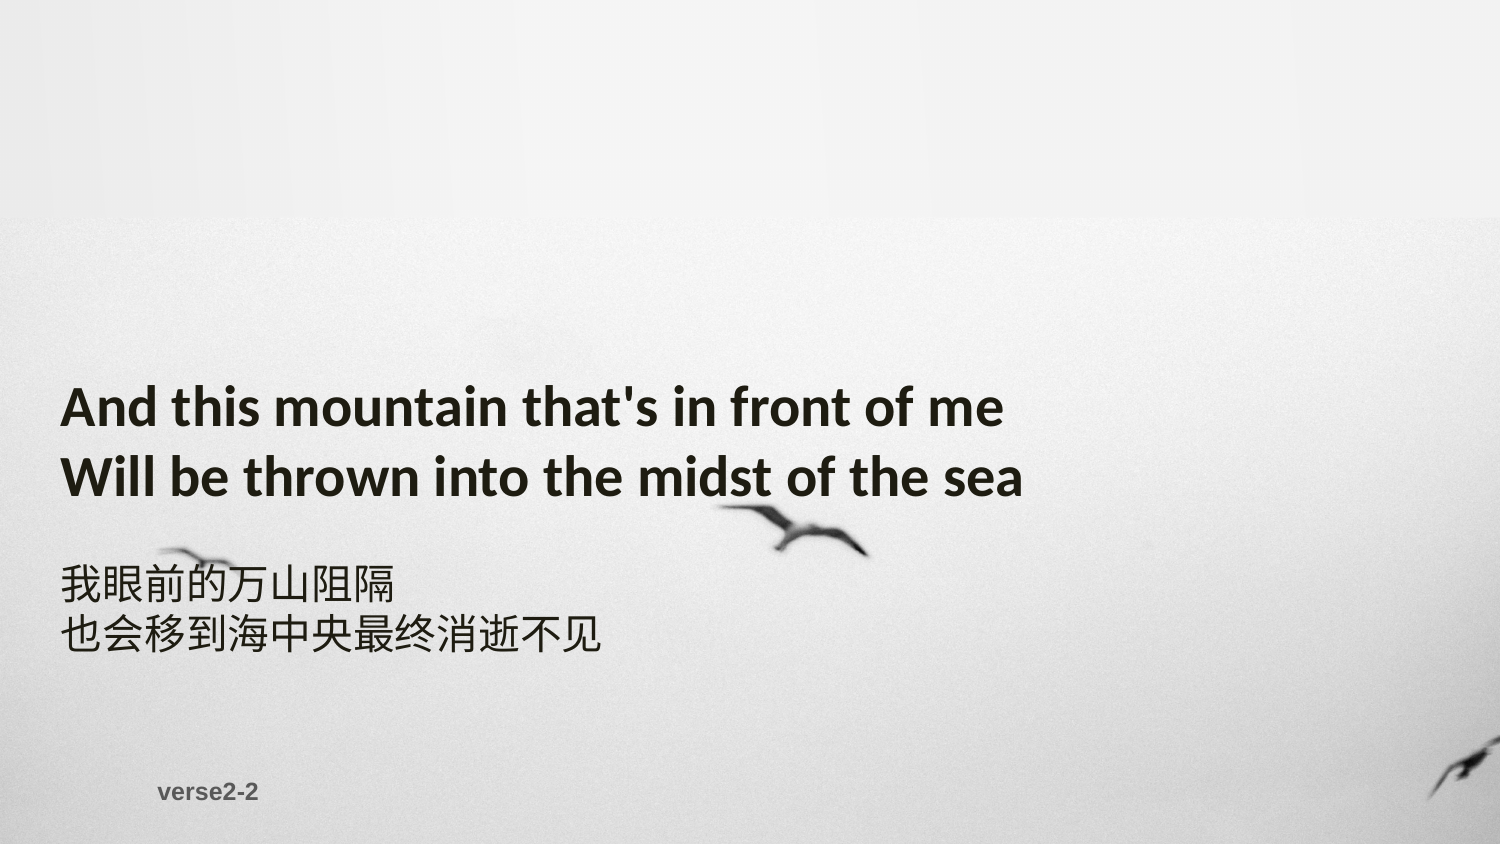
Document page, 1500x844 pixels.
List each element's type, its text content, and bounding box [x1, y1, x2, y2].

picture [0, 0, 1500, 844]
text_box And this mountain that's in front of me Will be thrown into the midst of the sea 我眼前的万山阻隔 也会移到海中央最终消逝不见 [46, 360, 1274, 666]
text_box verse2-2 [142, 768, 293, 813]
